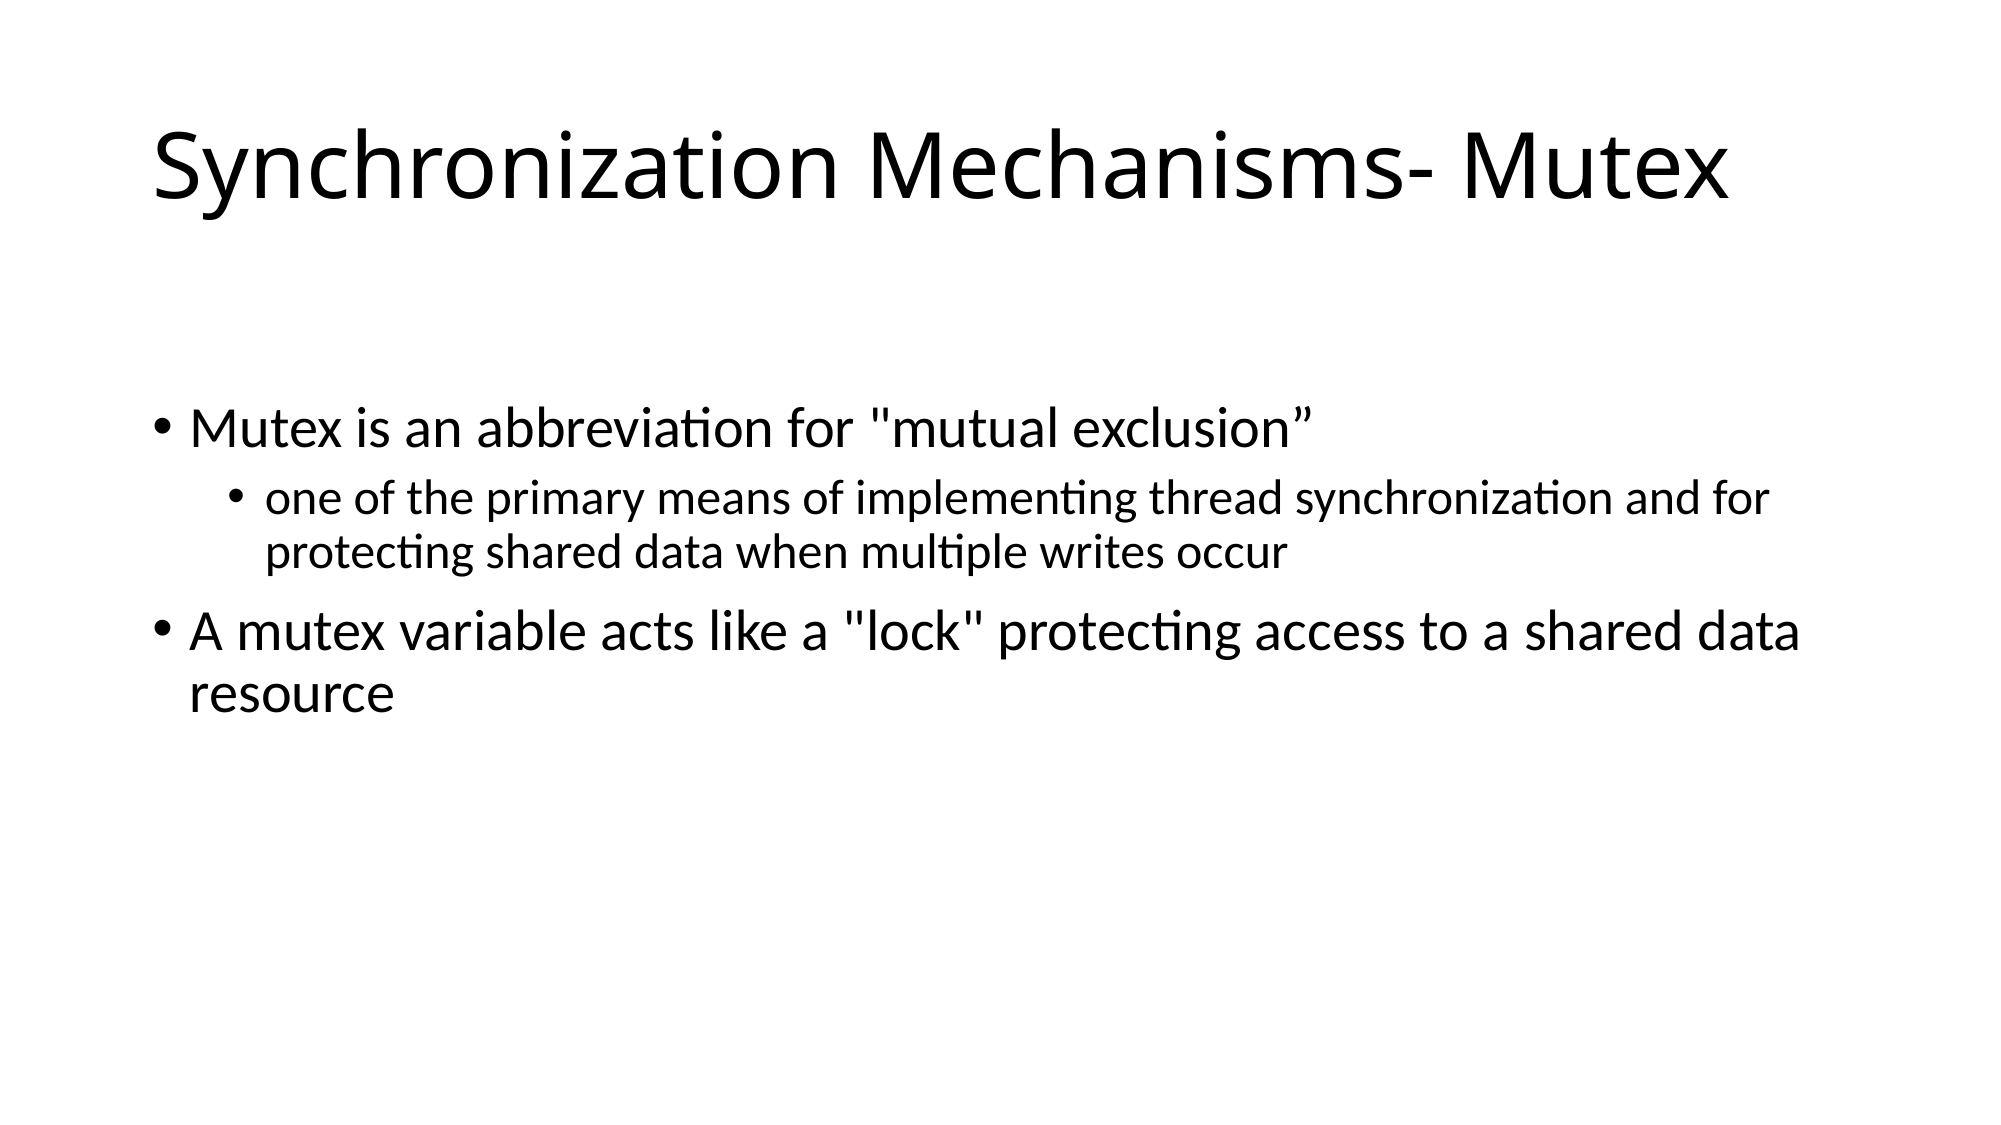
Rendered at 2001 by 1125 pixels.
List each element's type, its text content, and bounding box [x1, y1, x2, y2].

title Synchronization Mechanisms- Mutex [137, 59, 1863, 278]
list Mutex is an abbreviation for "mutual exclusion” one of the primary means of implementing thread synchronization and for protecting shared data when multiple writes occur A mutex variable acts like a "lock" protecting access to a shared data resource [137, 299, 1863, 1014]
